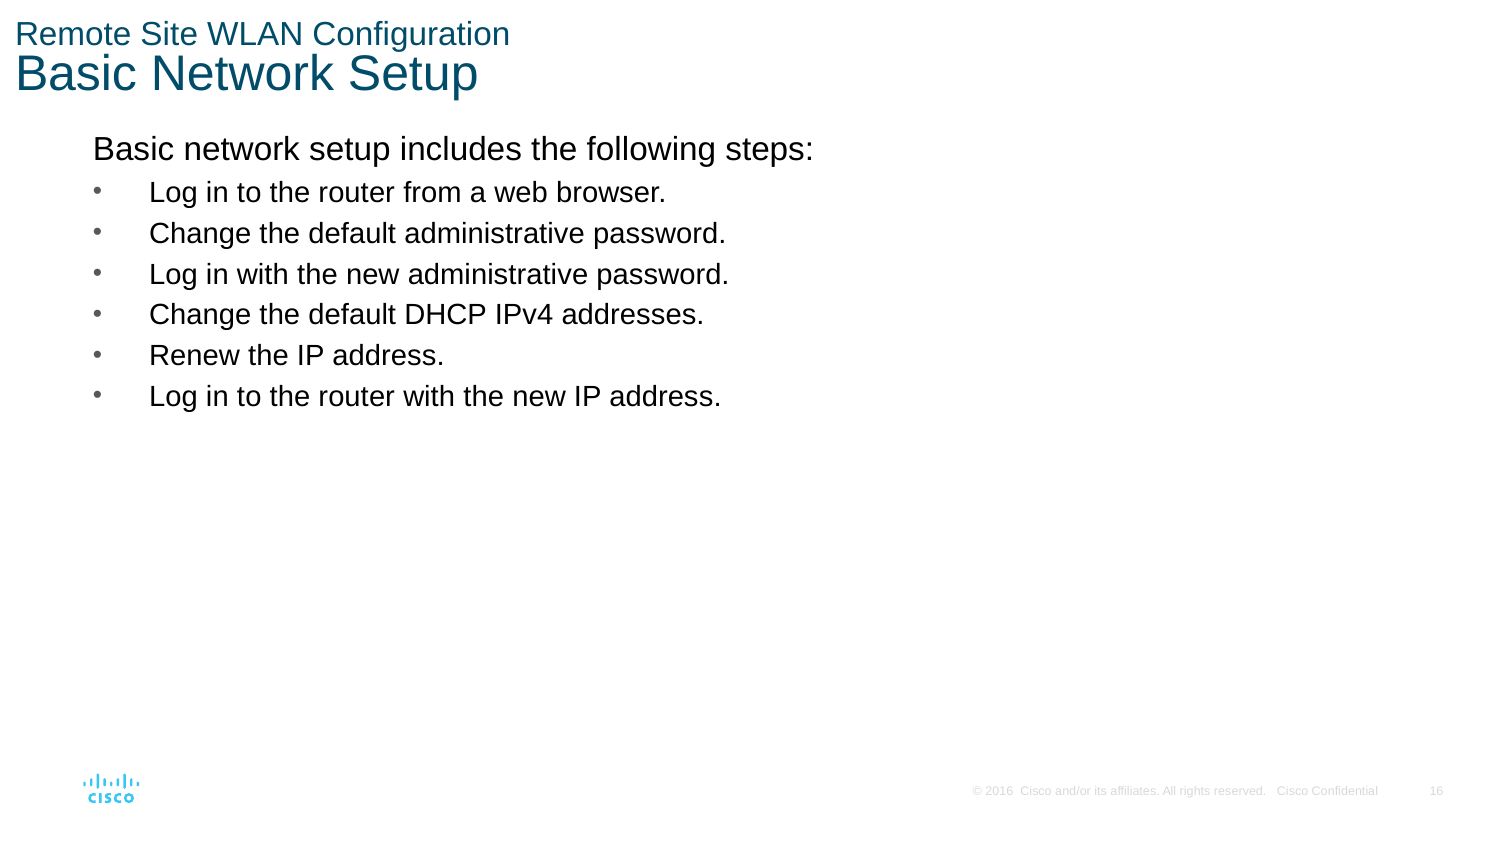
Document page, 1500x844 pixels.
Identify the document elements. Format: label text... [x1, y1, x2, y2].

list Basic network setup includes the following steps: Log in to the router from a web browser. Change the default administrative password. Log in with the new administrative password. Change the default DHCP IPv4 addresses. Renew the IP address. Log in to the router with the new IP address. [77, 120, 1437, 726]
title Remote Site WLAN Configuration Basic Network Setup [0, 0, 1369, 121]
